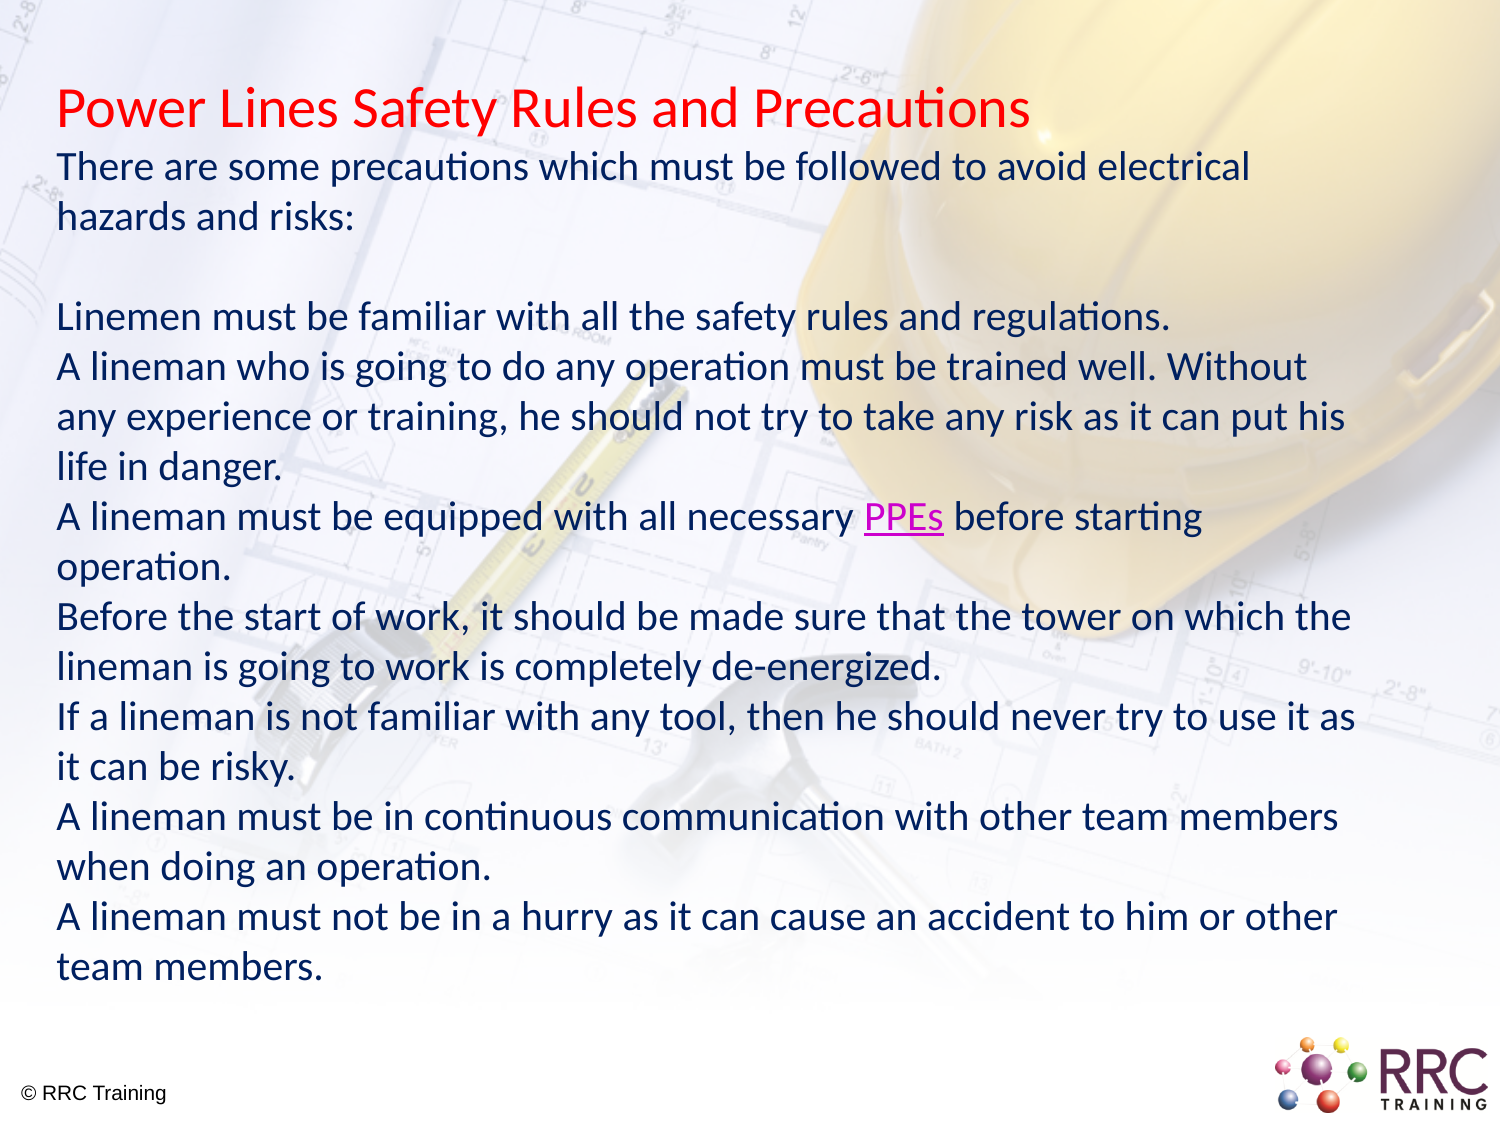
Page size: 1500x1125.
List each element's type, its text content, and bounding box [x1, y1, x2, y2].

picture [1275, 1037, 1488, 1113]
title Power Lines Safety Rules and Precautions There are some precautions which must be followed to avoid electrical hazards and risks: Linemen must be familiar with all the safety rules and regulations. A lineman who is going to do any operation must be trained well. Without any experience or training, he should not try to take any risk as it can put his life in danger. A lineman must be equipped with all necessary PPEs before starting operation. Before the start of work, it should be made sure that the tower on which the lineman is going to work is completely de-energized. If a lineman is not familiar with any tool, then he should never try to use it as it can be risky. A lineman must be in continuous communication with other team members when doing an operation. A lineman must not be in a hurry as it can cause an accident to him or other team members. [41, 237, 1388, 1048]
